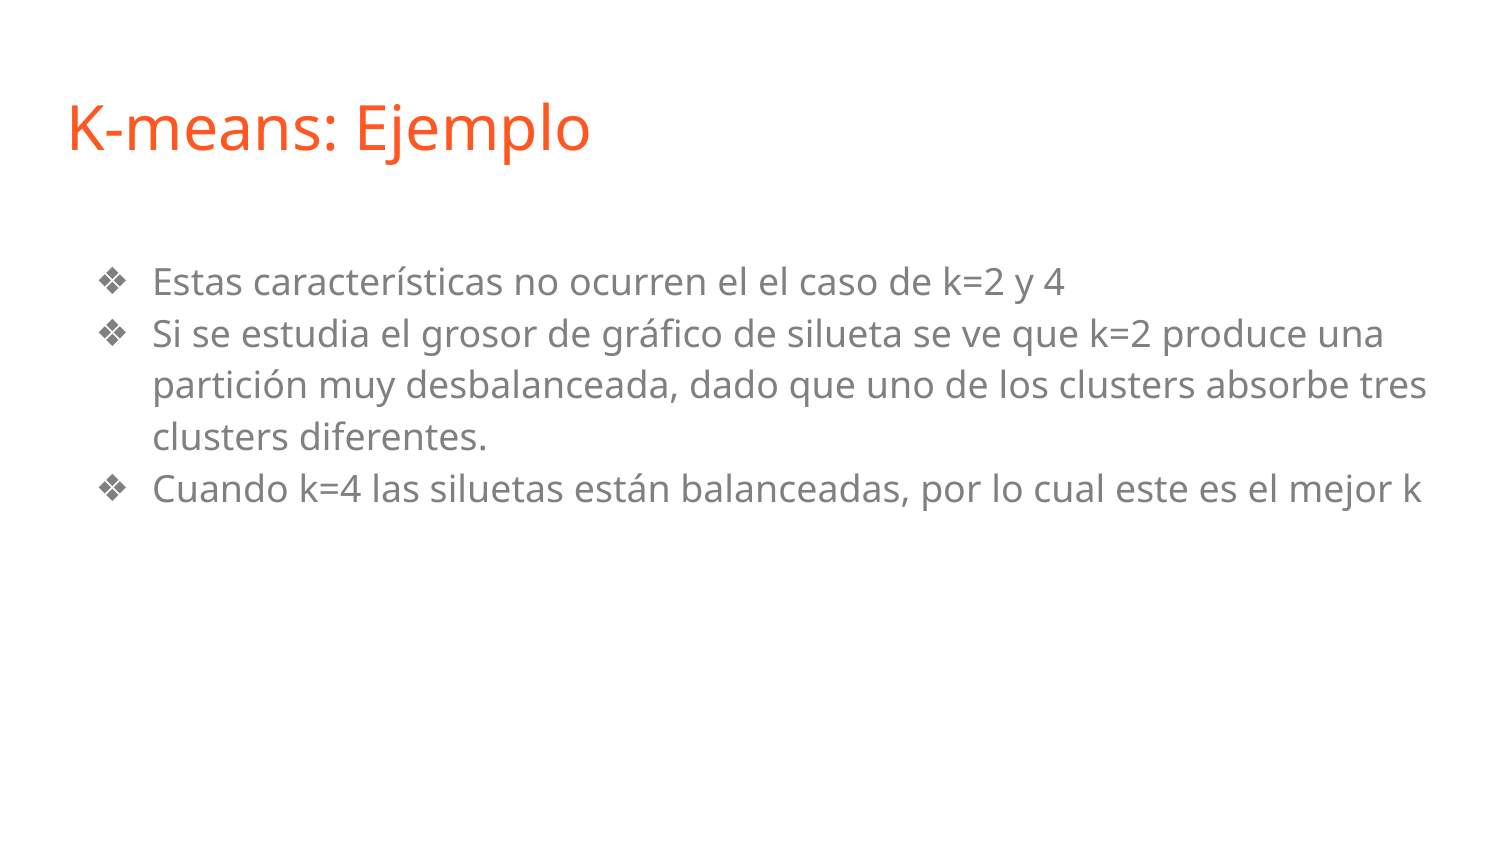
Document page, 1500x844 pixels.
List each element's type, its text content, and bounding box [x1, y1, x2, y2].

text_box Estas características no ocurren el el caso de k=2 y 4 Si se estudia el grosor de gráfico de silueta se ve que k=2 produce una partición muy desbalanceada, dado que uno de los clusters absorbe tres clusters diferentes. Cuando k=4 las siluetas están balanceadas, por lo cual este es el mejor k [62, 187, 1449, 680]
text_box K-means: Ejemplo [51, 72, 1449, 167]
